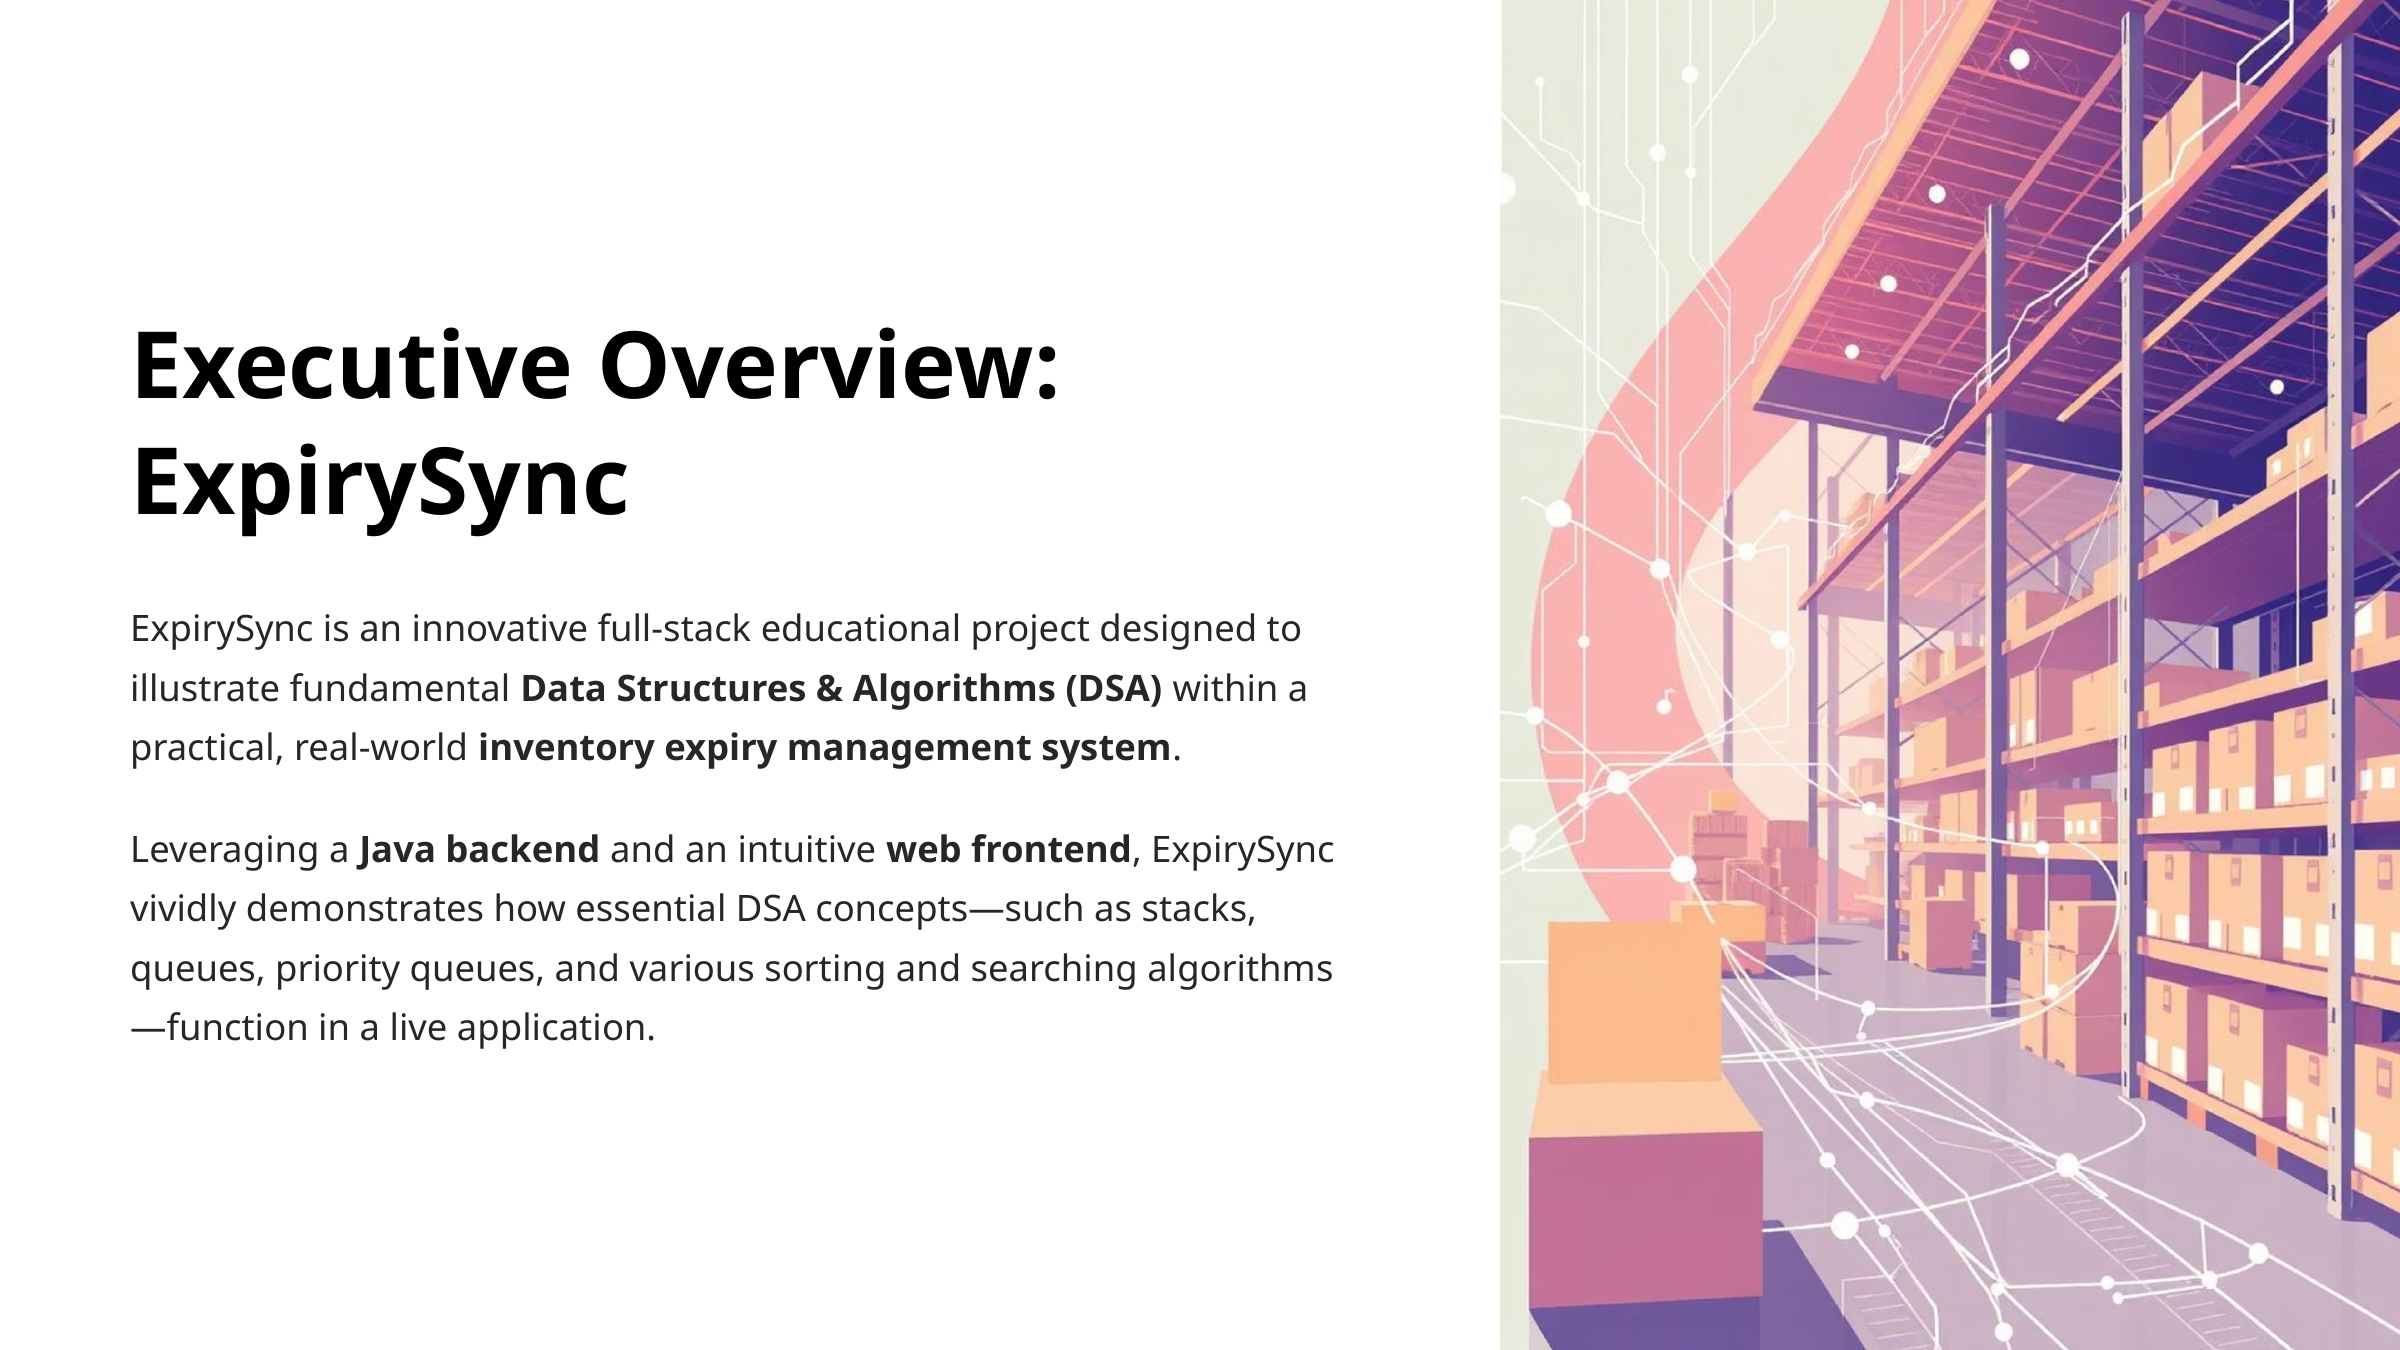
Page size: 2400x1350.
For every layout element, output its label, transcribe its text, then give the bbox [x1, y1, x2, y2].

text_box Leveraging a Java backend and an intuitive web frontend, ExpirySync vividly demonstrates how essential DSA concepts—such as stacks, queues, priority queues, and various sorting and searching algorithms—function in a live application. [130, 810, 1370, 1049]
picture [1499, 0, 2400, 1350]
text_box Executive Overview: ExpirySync [130, 301, 1370, 534]
text_box ExpirySync is an innovative full-stack educational project designed to illustrate fundamental Data Structures & Algorithms (DSA) within a practical, real-world inventory expiry management system. [130, 589, 1370, 769]
